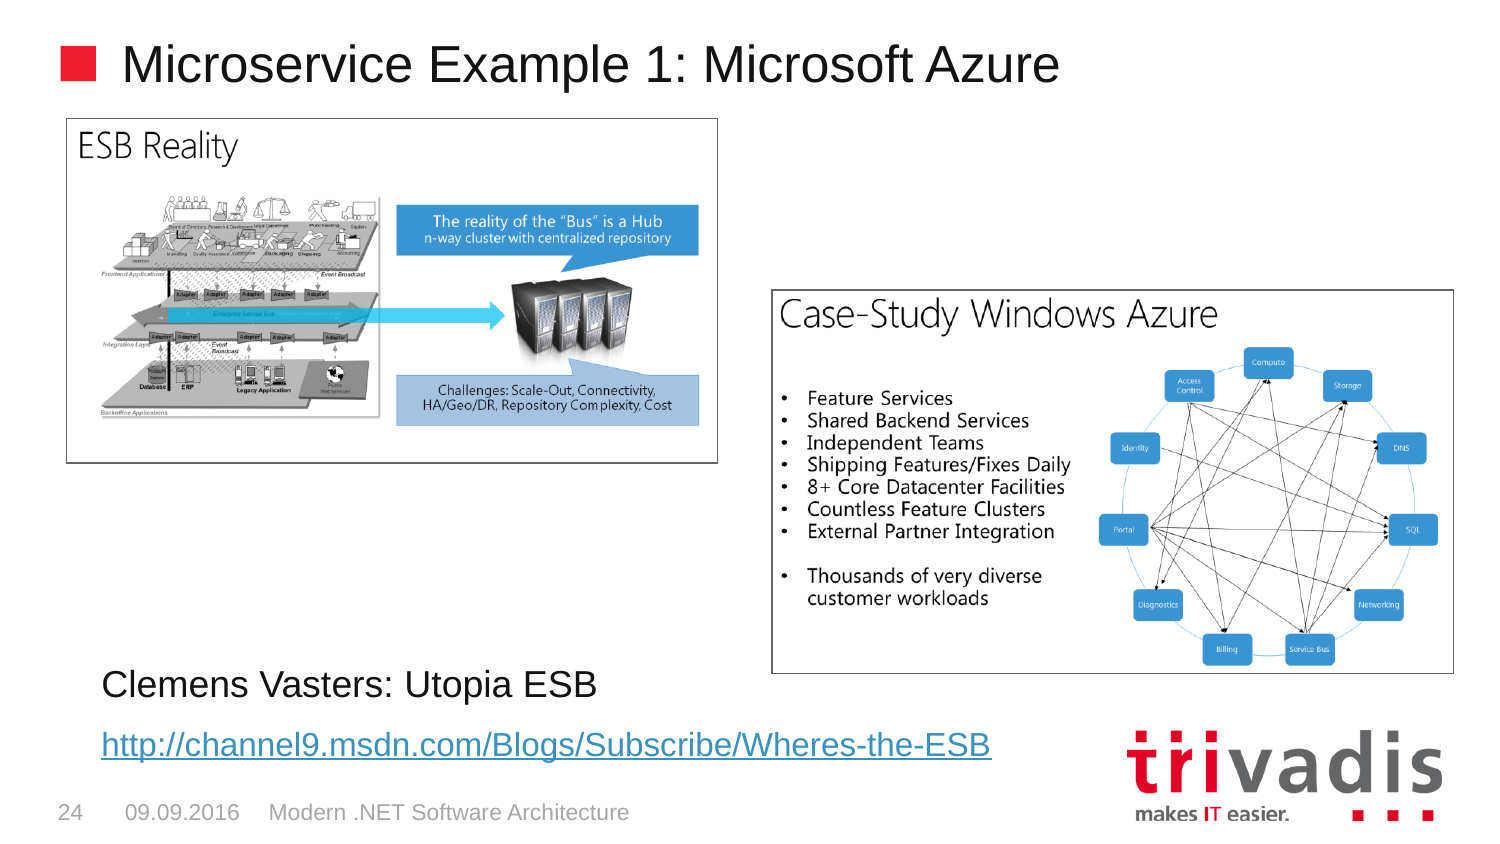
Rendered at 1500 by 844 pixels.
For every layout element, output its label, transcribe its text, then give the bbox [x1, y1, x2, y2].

slide_number 24 [42, 788, 109, 834]
footer Modern .NET Software Architecture [258, 788, 897, 834]
text_box Clemens Vasters: Utopia ESB http://channel9.msdn.com/Blogs/Subscribe/Wheres-the-ESB [83, 657, 1419, 720]
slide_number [109, 788, 258, 834]
title Microservice Example 1: Microsoft Azure [103, 20, 1442, 140]
picture [772, 290, 1453, 673]
picture [67, 118, 718, 463]
picture [1127, 730, 1442, 821]
